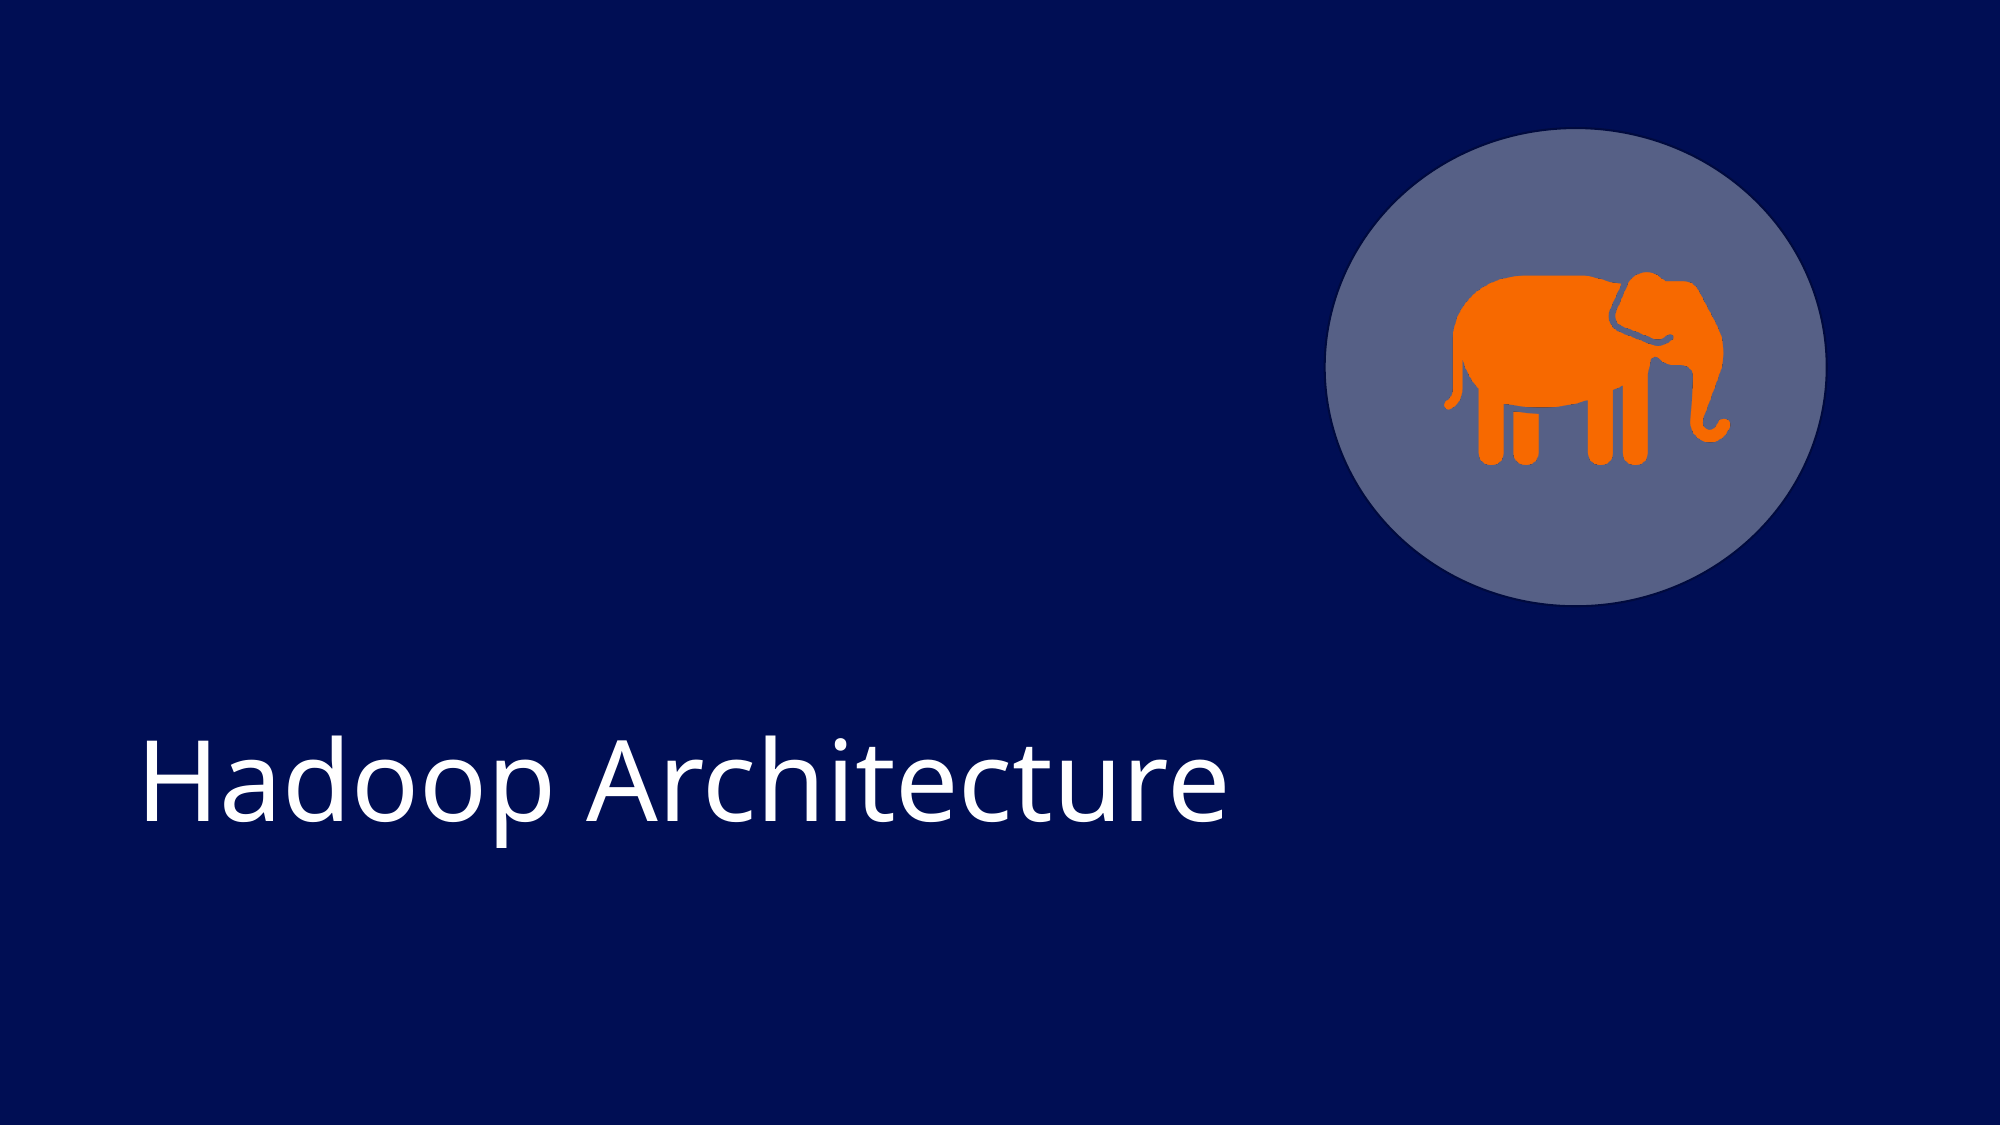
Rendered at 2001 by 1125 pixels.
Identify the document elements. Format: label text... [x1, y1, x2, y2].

picture [1434, 218, 1738, 522]
title Hadoop Architecture [136, 629, 1862, 854]
